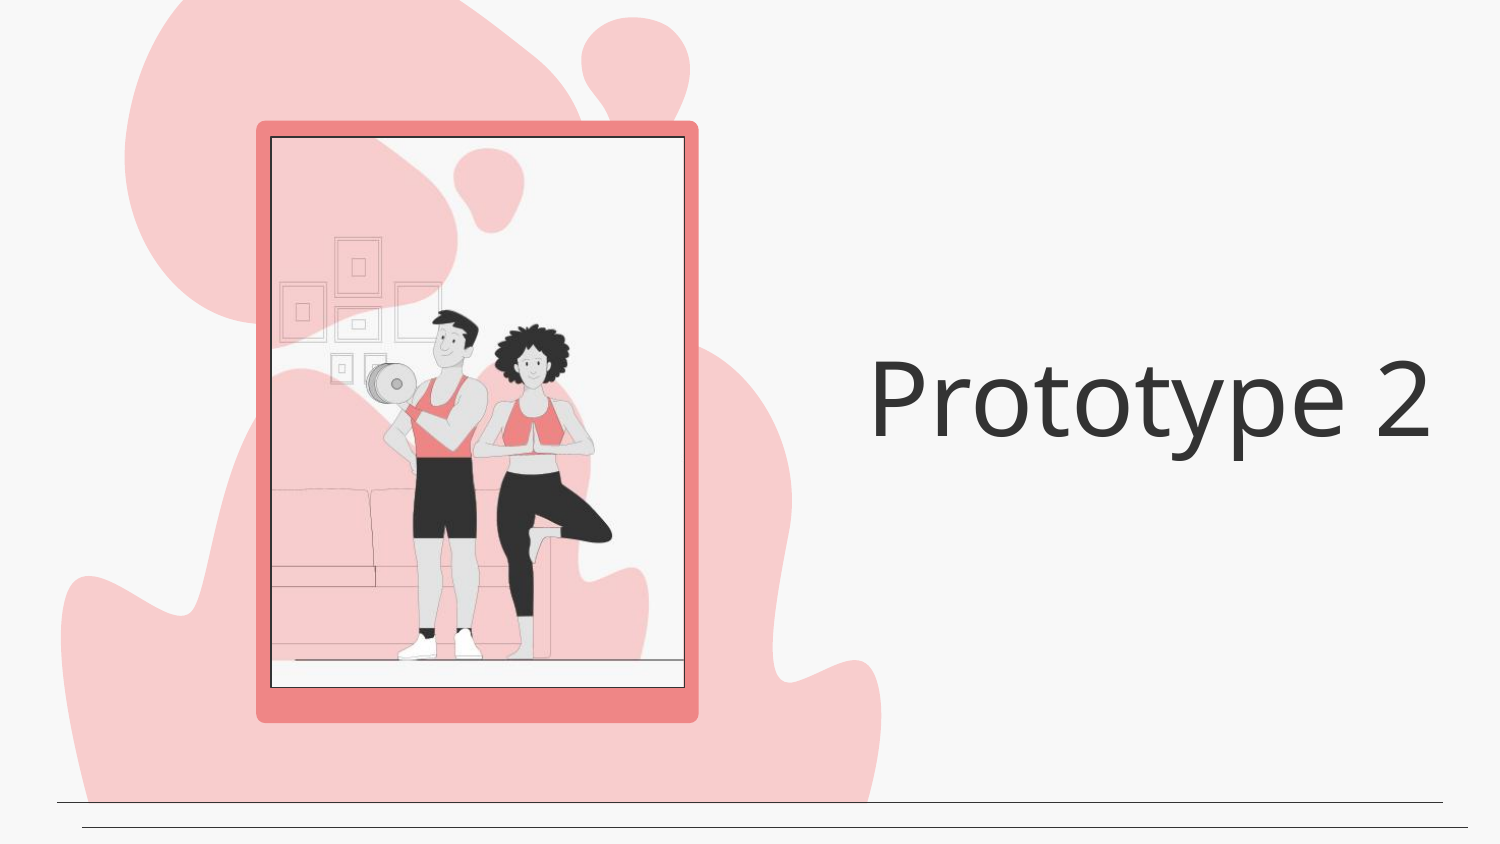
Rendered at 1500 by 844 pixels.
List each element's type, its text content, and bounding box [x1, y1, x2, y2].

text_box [255, 120, 699, 724]
title Prototype 2 [835, 352, 1467, 472]
picture [271, 137, 685, 687]
